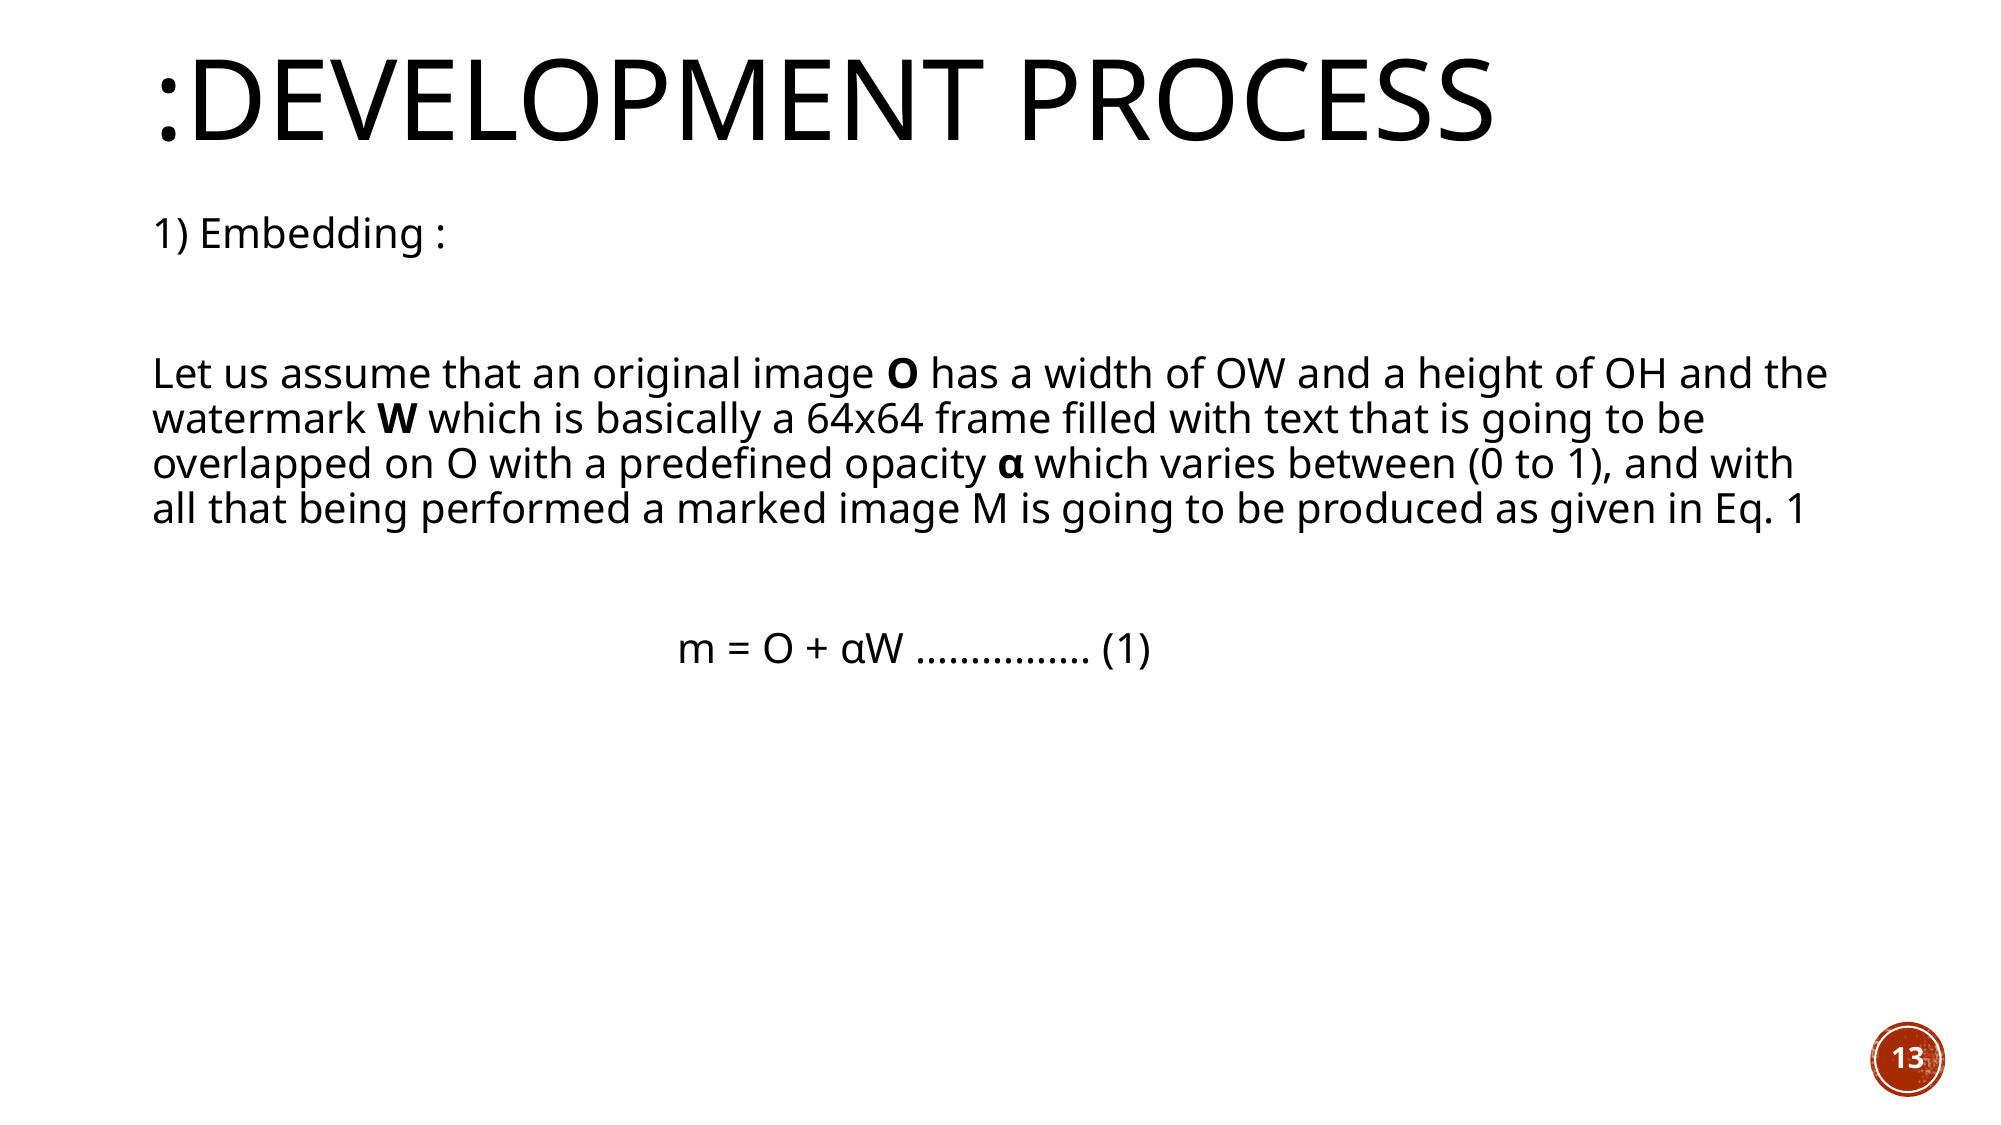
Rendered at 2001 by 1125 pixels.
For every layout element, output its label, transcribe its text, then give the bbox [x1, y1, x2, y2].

title Development process: [137, 0, 1863, 205]
slide_number 13 [1855, 1028, 1961, 1089]
list 1) Embedding : Let us assume that an original image O has a width of OW and a height of OH and the watermark W which is basically a 64x64 frame filled with text that is going to be overlapped on O with a predefined opacity α which varies between (0 to 1), and with all that being performed a marked image M is going to be produced as given in Eq. 1 m = O + αW ……………. (1) [137, 205, 1863, 920]
